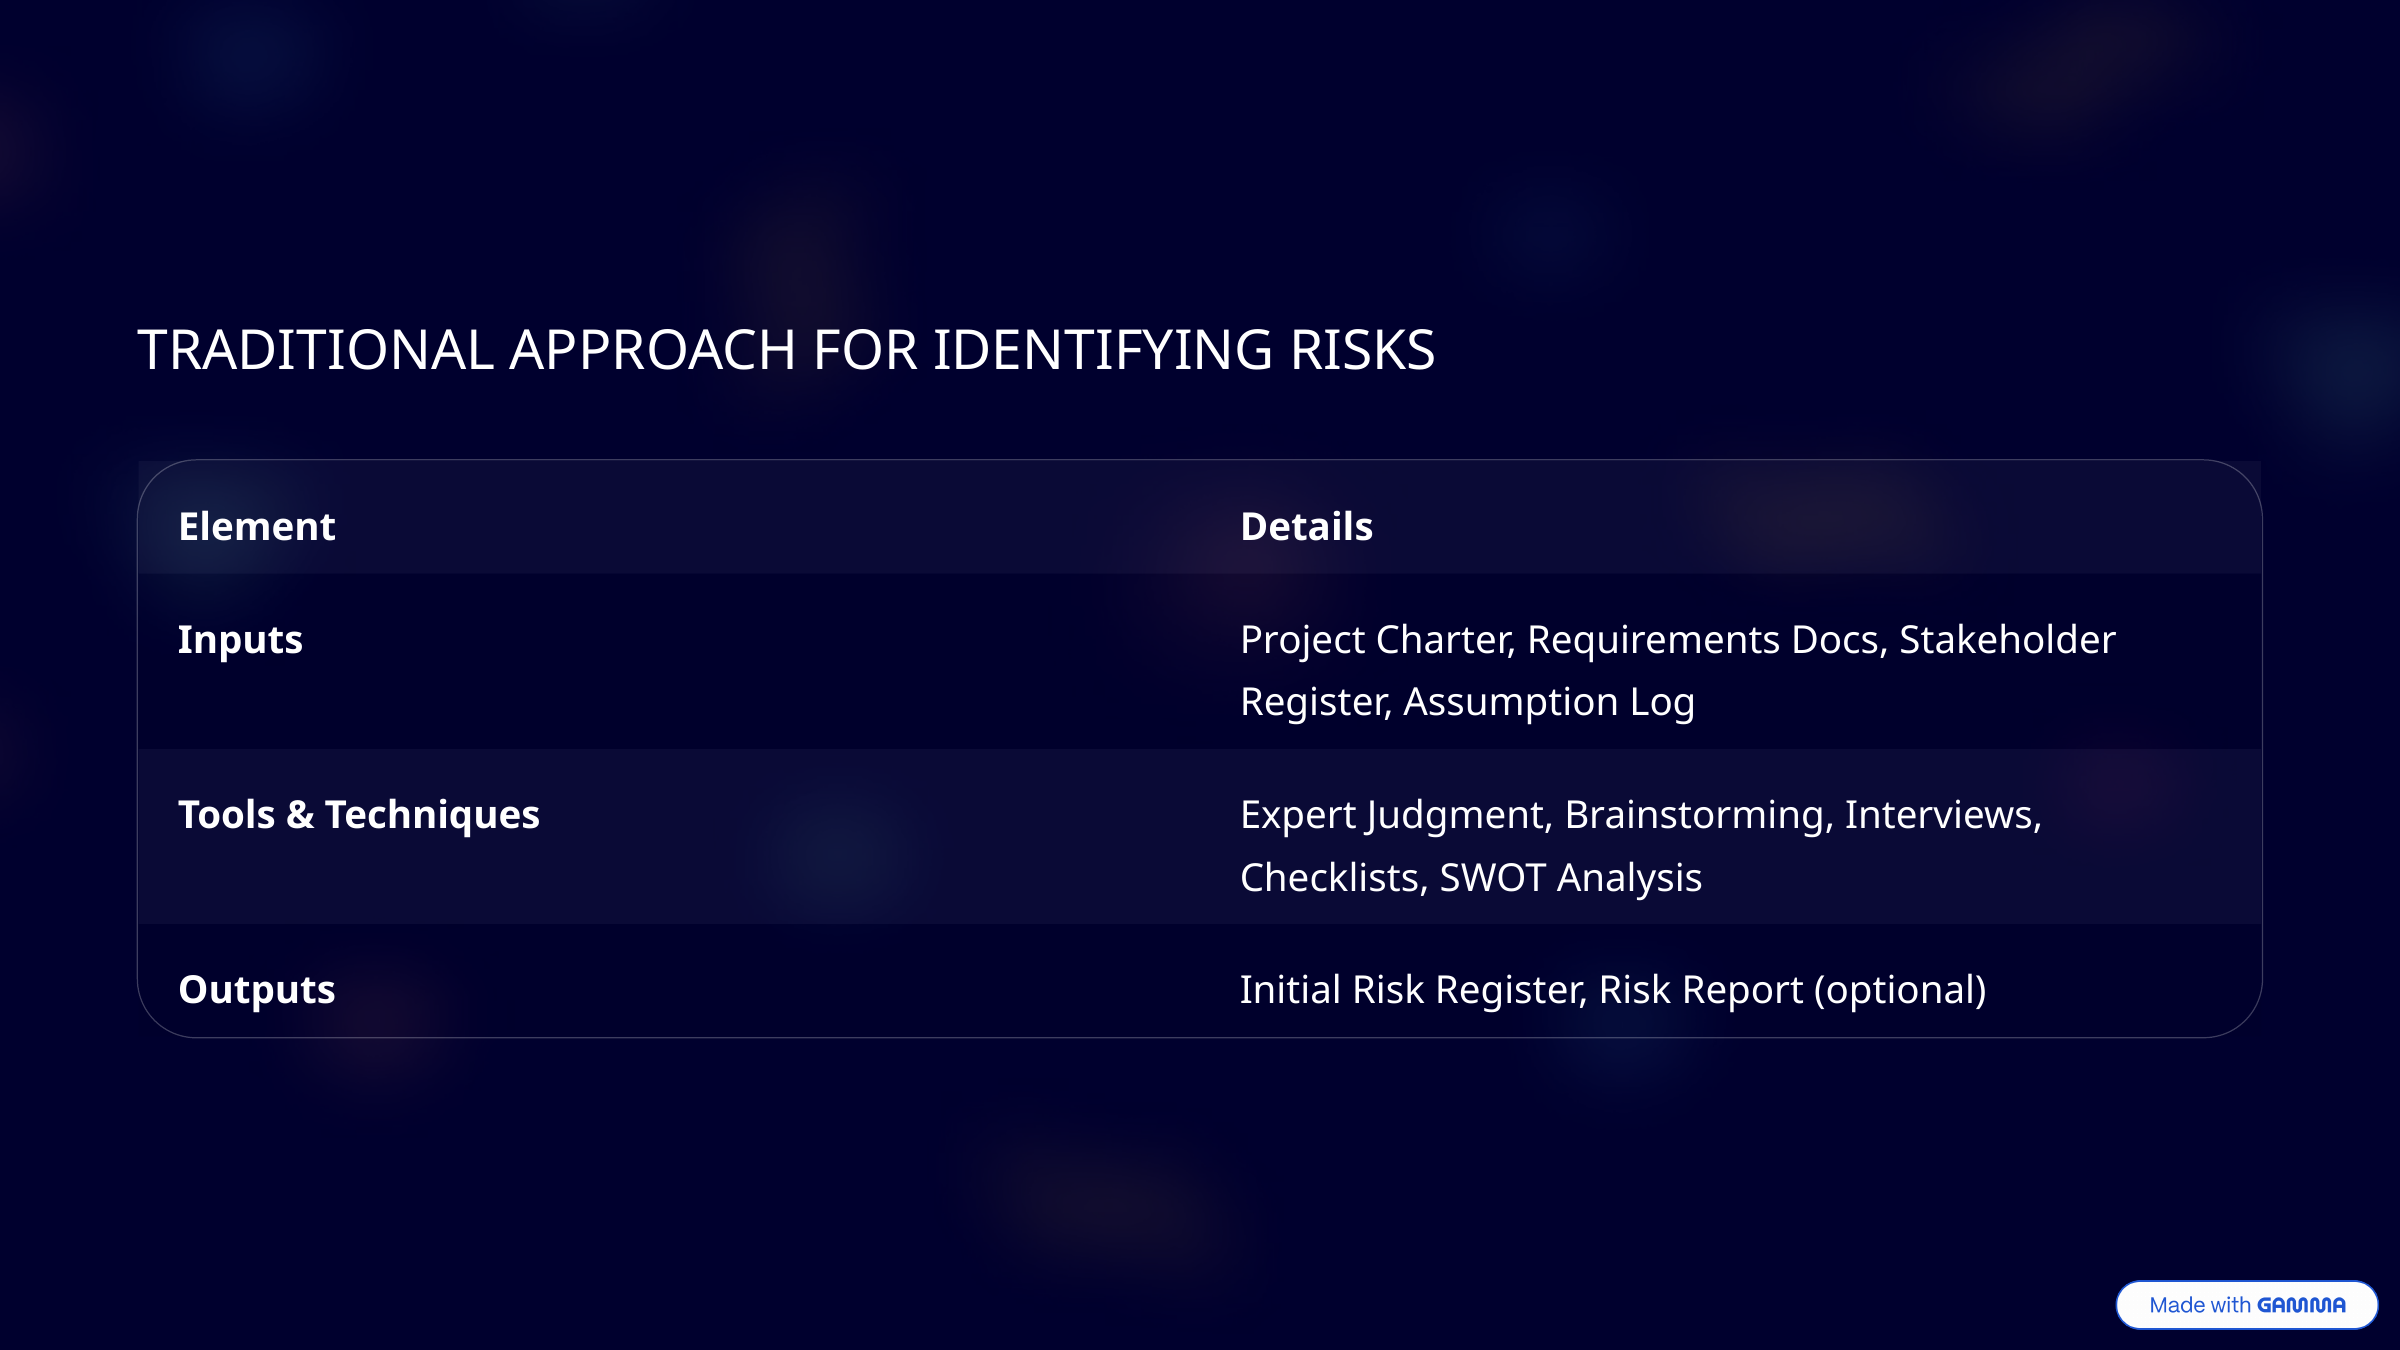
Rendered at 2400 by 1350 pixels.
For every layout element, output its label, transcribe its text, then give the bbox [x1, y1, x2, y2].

text_box [138, 461, 2262, 573]
text_box Expert Judgment, Brainstorming, Interviews, Checklists, SWOT Analysis [1239, 773, 2222, 900]
text_box Details [1239, 485, 2222, 549]
picture [2106, 1271, 2389, 1339]
text_box Tools & Techniques [177, 773, 1161, 837]
text_box Initial Risk Register, Risk Report (optional) [1239, 948, 2222, 1012]
text_box [138, 748, 2262, 924]
text_box [138, 573, 2262, 748]
text_box Outputs [177, 948, 1161, 1012]
text_box TRADITIONAL APPROACH FOR IDENTIFYING RISKS [137, 312, 1502, 382]
text_box Project Charter, Requirements Docs, Stakeholder Register, Assumption Log [1239, 598, 2222, 725]
text_box Element [177, 485, 1161, 549]
text_box [138, 924, 2262, 1037]
text_box Inputs [177, 598, 1161, 662]
